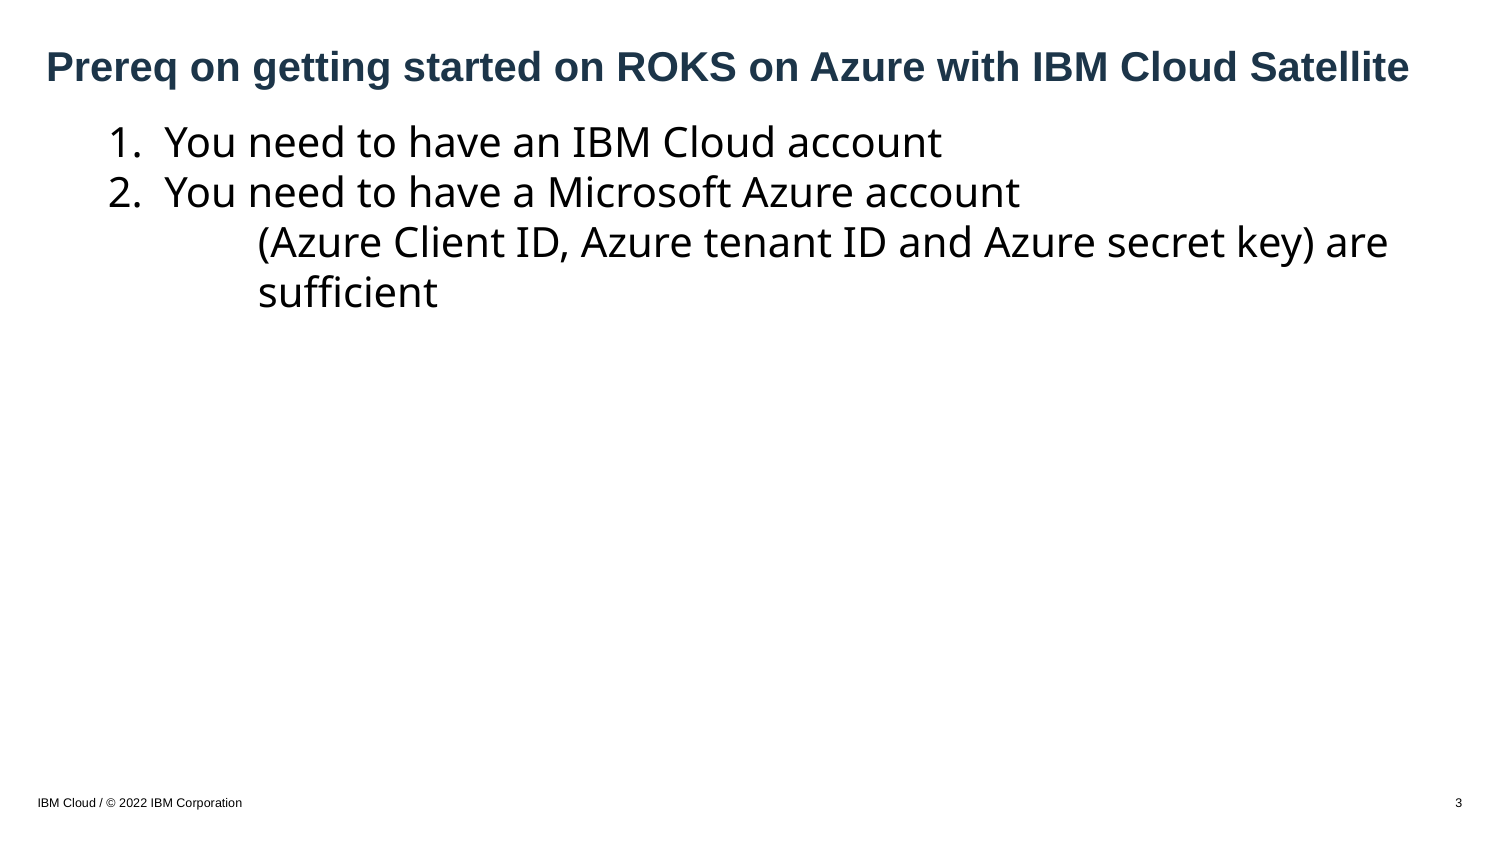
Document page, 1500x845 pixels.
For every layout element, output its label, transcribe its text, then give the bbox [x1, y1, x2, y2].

slide_number 3 [1125, 791, 1463, 815]
text_box You need to have an IBM Cloud account You need to have a Microsoft Azure account (Azure Client ID, Azure tenant ID and Azure secret key) are sufficient [100, 108, 1453, 324]
footer IBM Cloud / © 2022 IBM Corporation [37, 791, 1088, 815]
title Prereq on getting started on ROKS on Azure with IBM Cloud Satellite [31, 31, 1453, 98]
